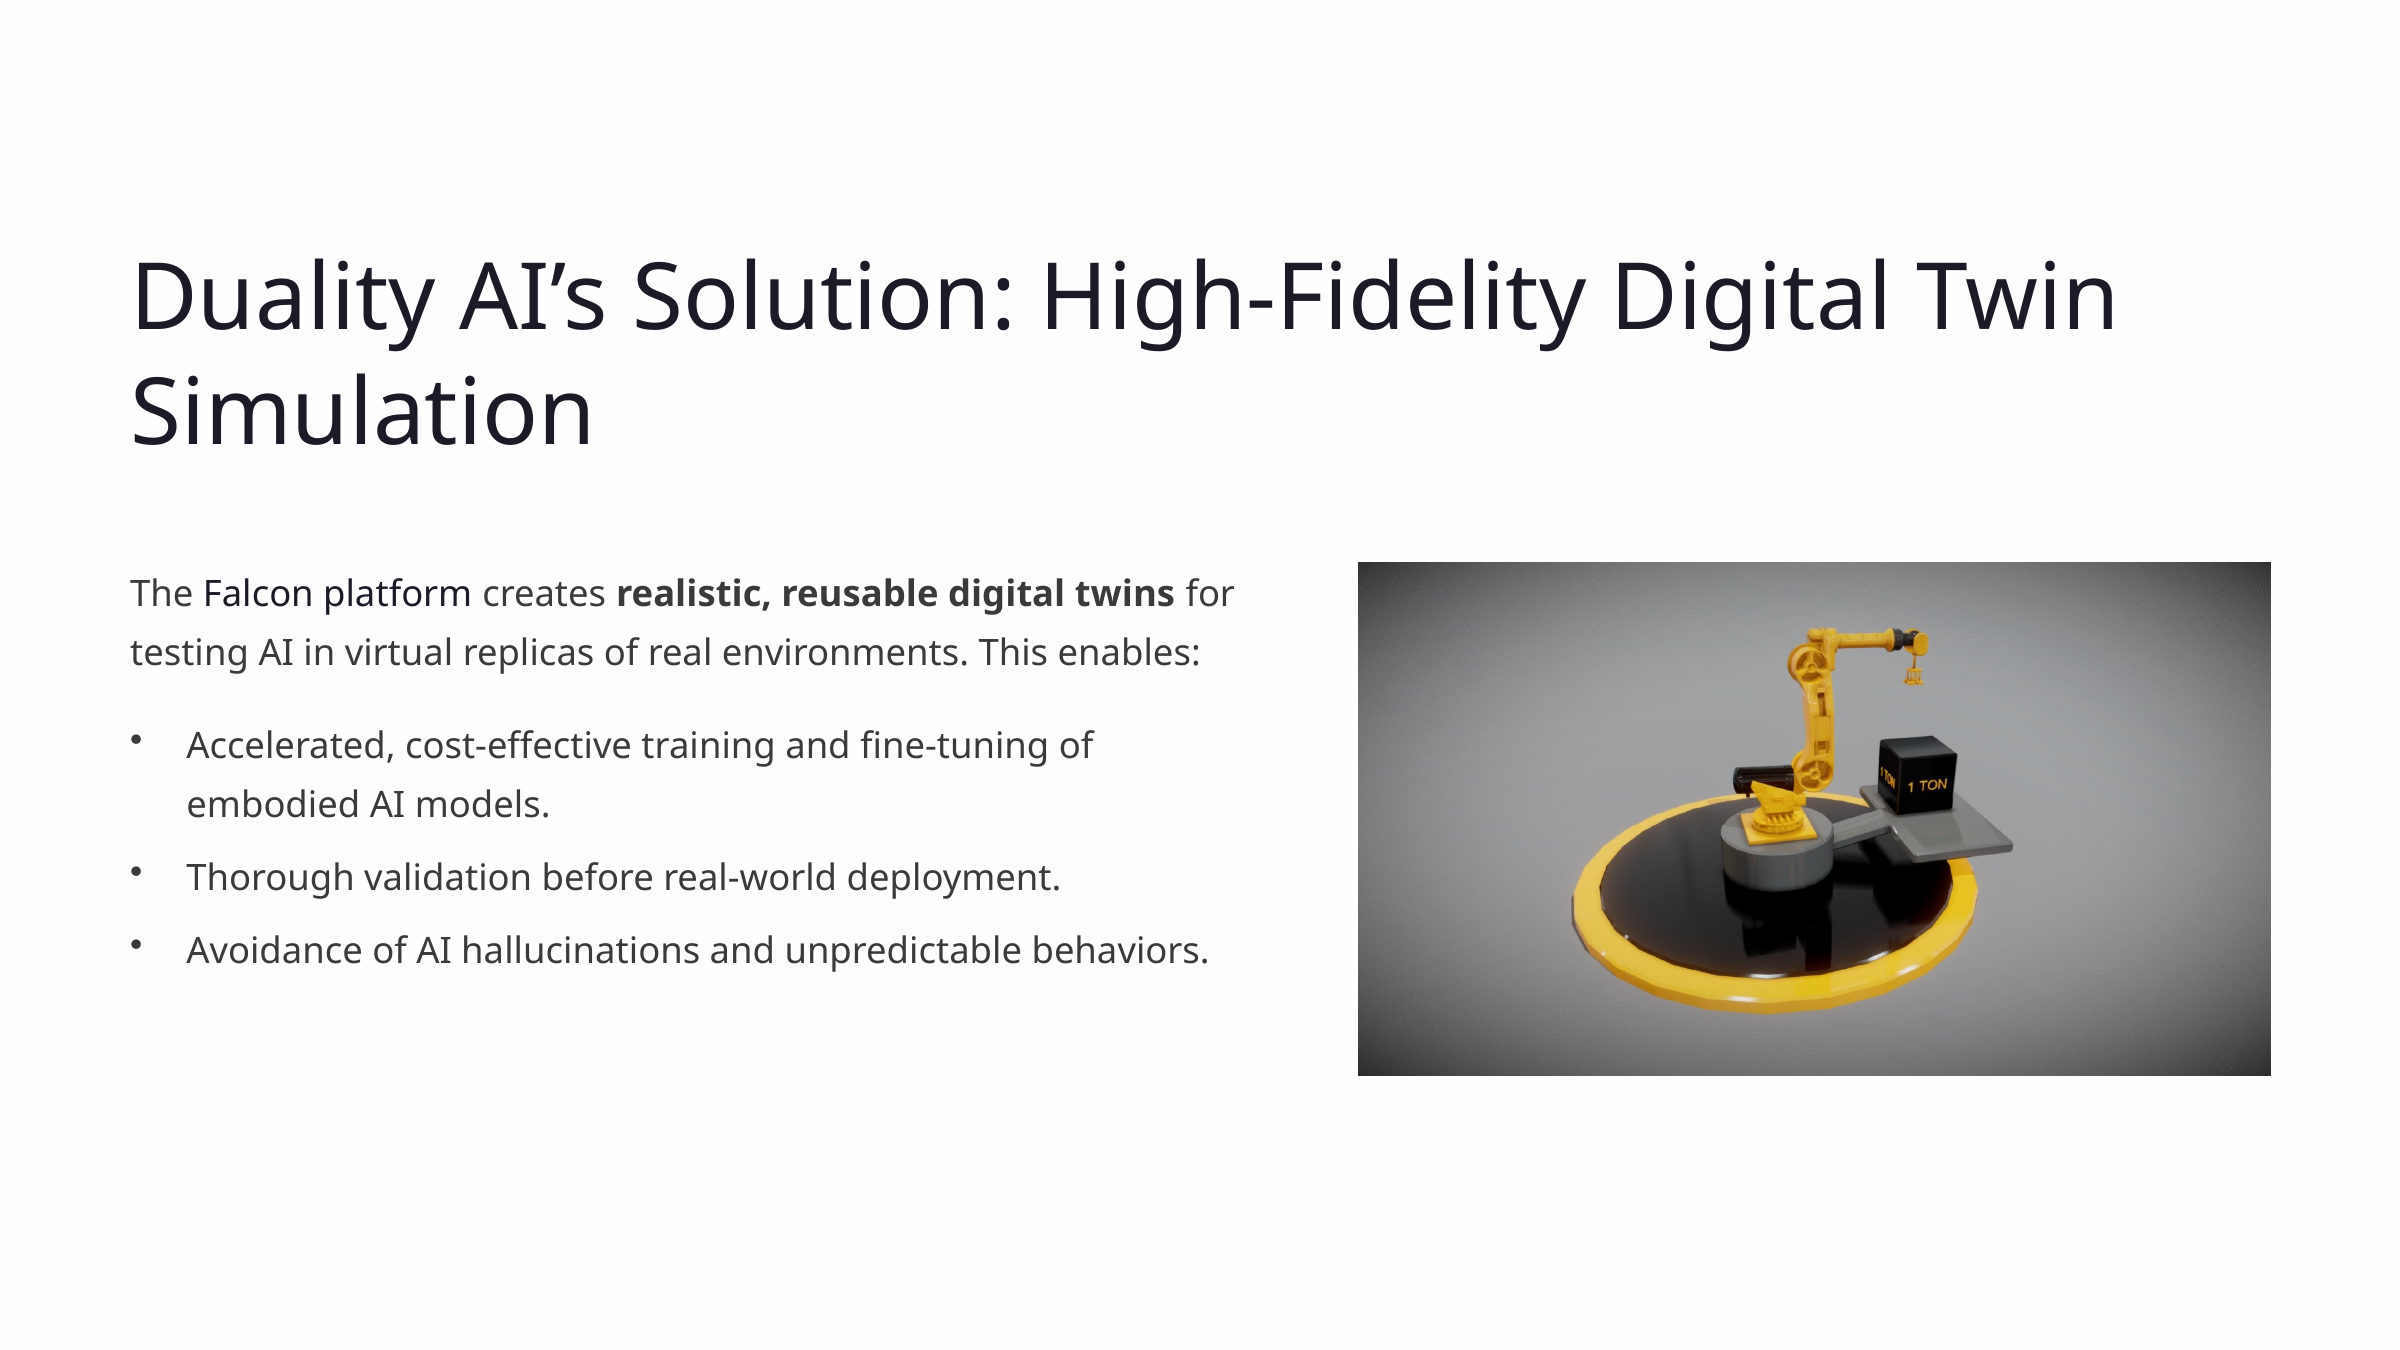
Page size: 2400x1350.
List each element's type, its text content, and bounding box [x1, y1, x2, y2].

picture [1358, 562, 2271, 1076]
text_box Avoidance of AI hallucinations and unpredictable behaviors. [130, 911, 1267, 971]
text_box The Falcon platform creates realistic, reusable digital twins for testing AI in virtual replicas of real environments. This enables: [130, 553, 1267, 673]
text_box Thorough validation before real-world deployment. [130, 838, 1267, 899]
text_box Duality AI’s Solution: High-Fidelity Digital Twin Simulation [130, 232, 2270, 465]
text_box Accelerated, cost-effective training and fine-tuning of embodied AI models. [130, 706, 1267, 826]
